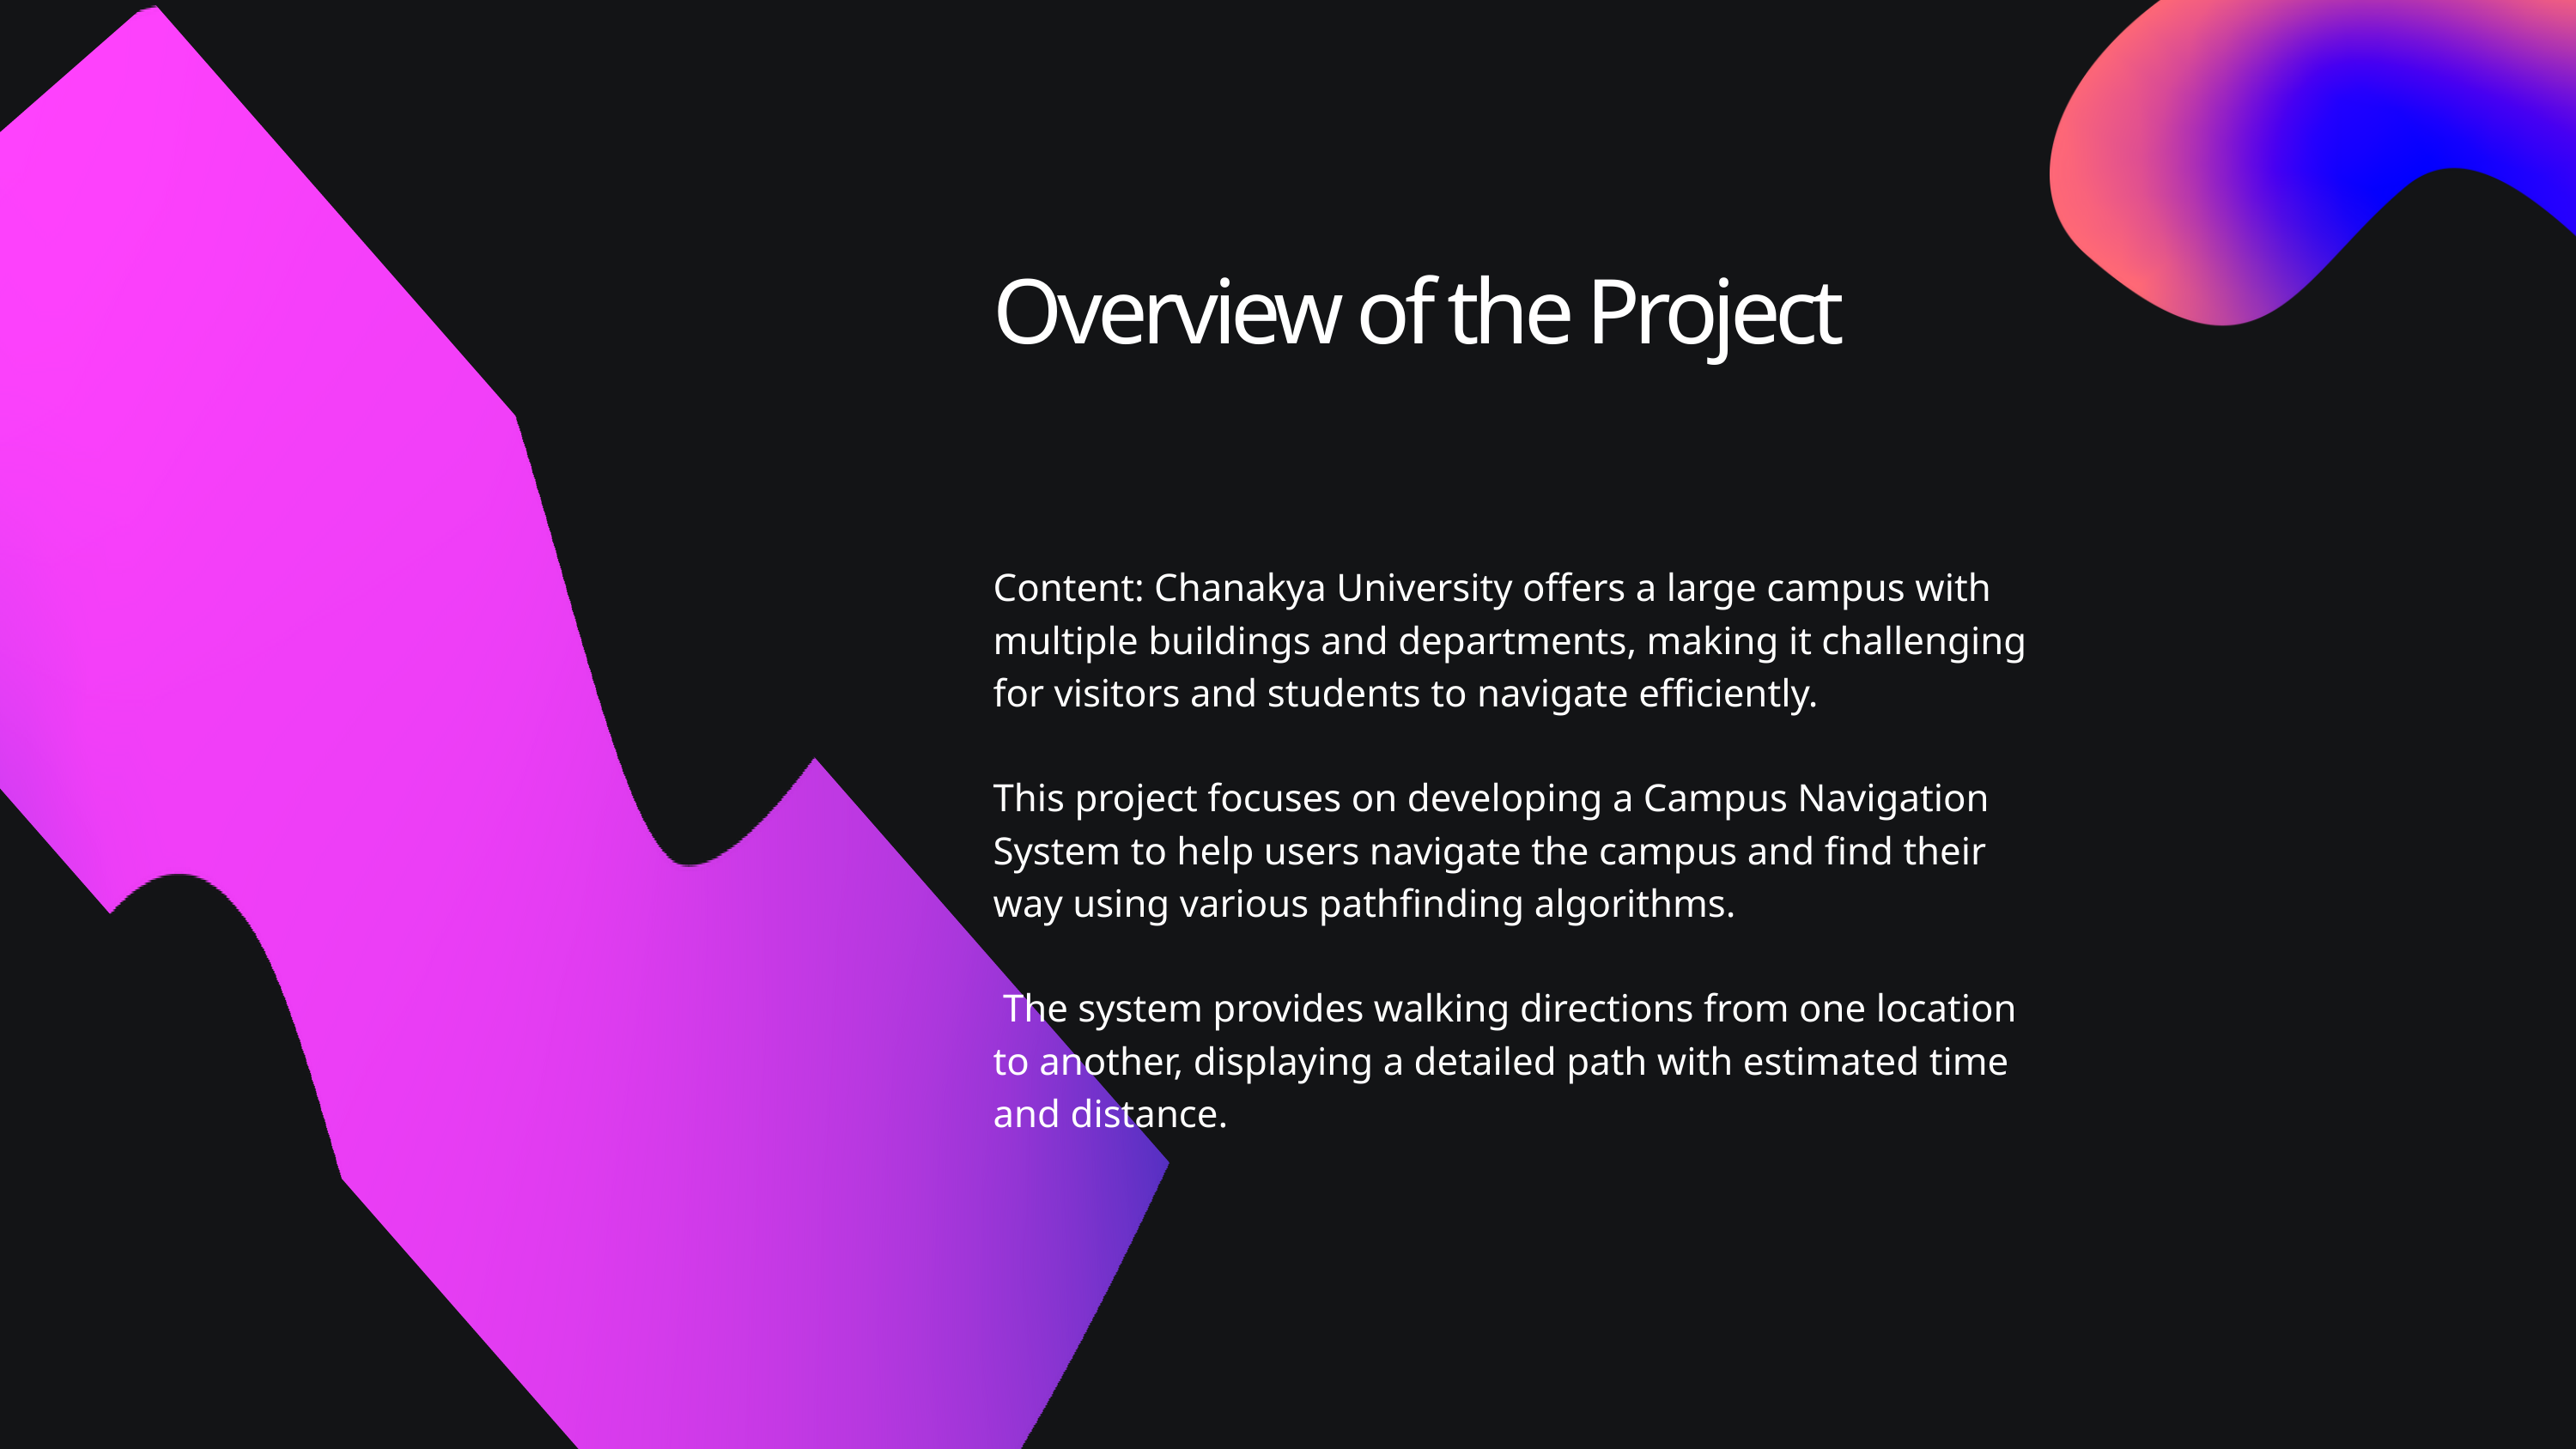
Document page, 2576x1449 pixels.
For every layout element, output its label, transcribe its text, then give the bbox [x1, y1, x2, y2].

text_box Overview of the Project [993, 268, 2273, 362]
text_box [0, 0, 1334, 1449]
text_box Content: Chanakya University offers a large campus with multiple buildings and departments, making it challenging for visitors and students to navigate efficiently. This project focuses on developing a Campus Navigation System to help users navigate the campus and find their way using various pathfinding algorithms. The system provides walking directions from one location to another, displaying a detailed path with estimated time and distance. [993, 556, 2050, 1136]
text_box [2050, 0, 2576, 482]
